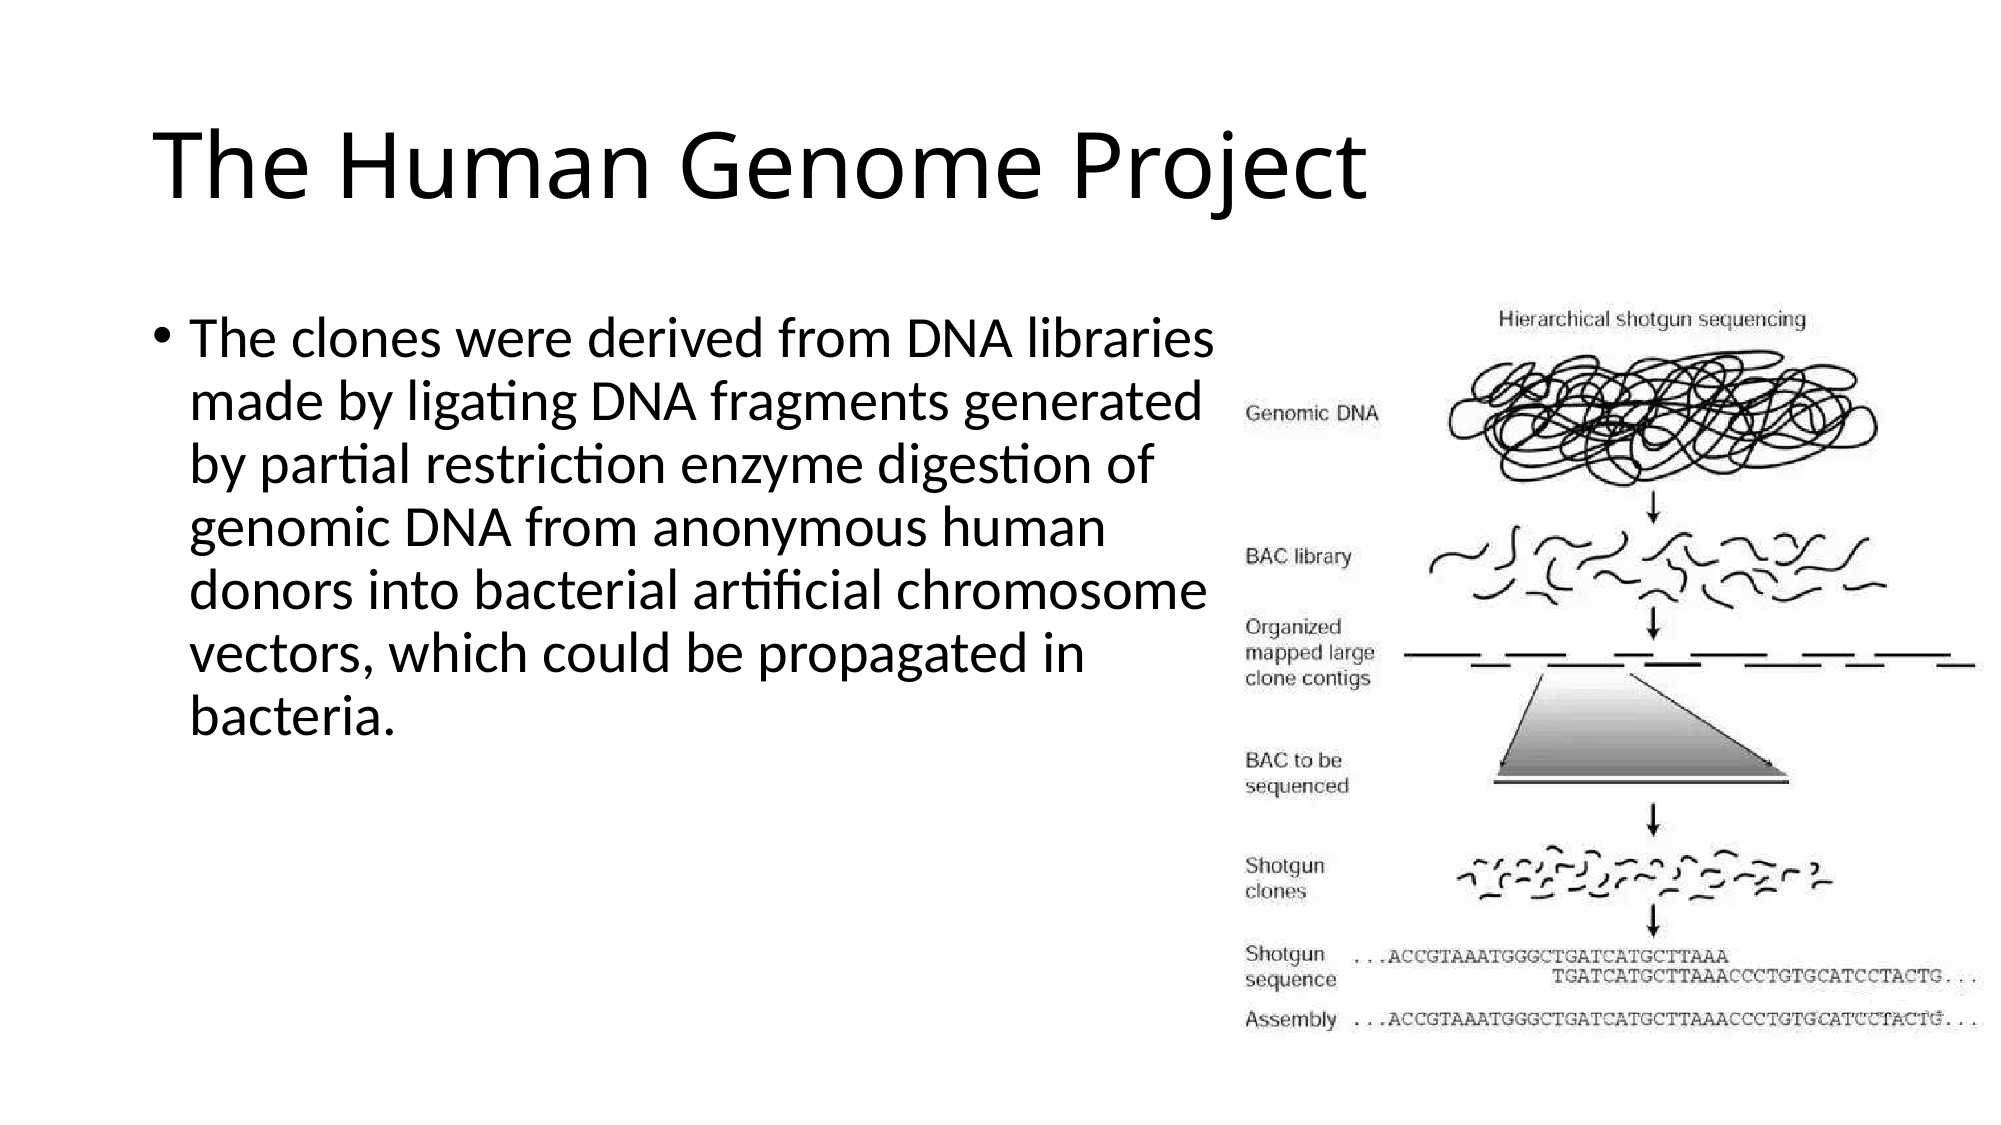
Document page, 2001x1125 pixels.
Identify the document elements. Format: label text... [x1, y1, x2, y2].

title The Human Genome Project [137, 59, 1863, 278]
list The clones were derived from DNA libraries made by ligating DNA fragments generated by partial restriction enzyme digestion of genomic DNA from anonymous human donors into bacterial artificial chromosome vectors, which could be propagated in bacteria. [137, 299, 1233, 1014]
picture [1233, 270, 2000, 1043]
